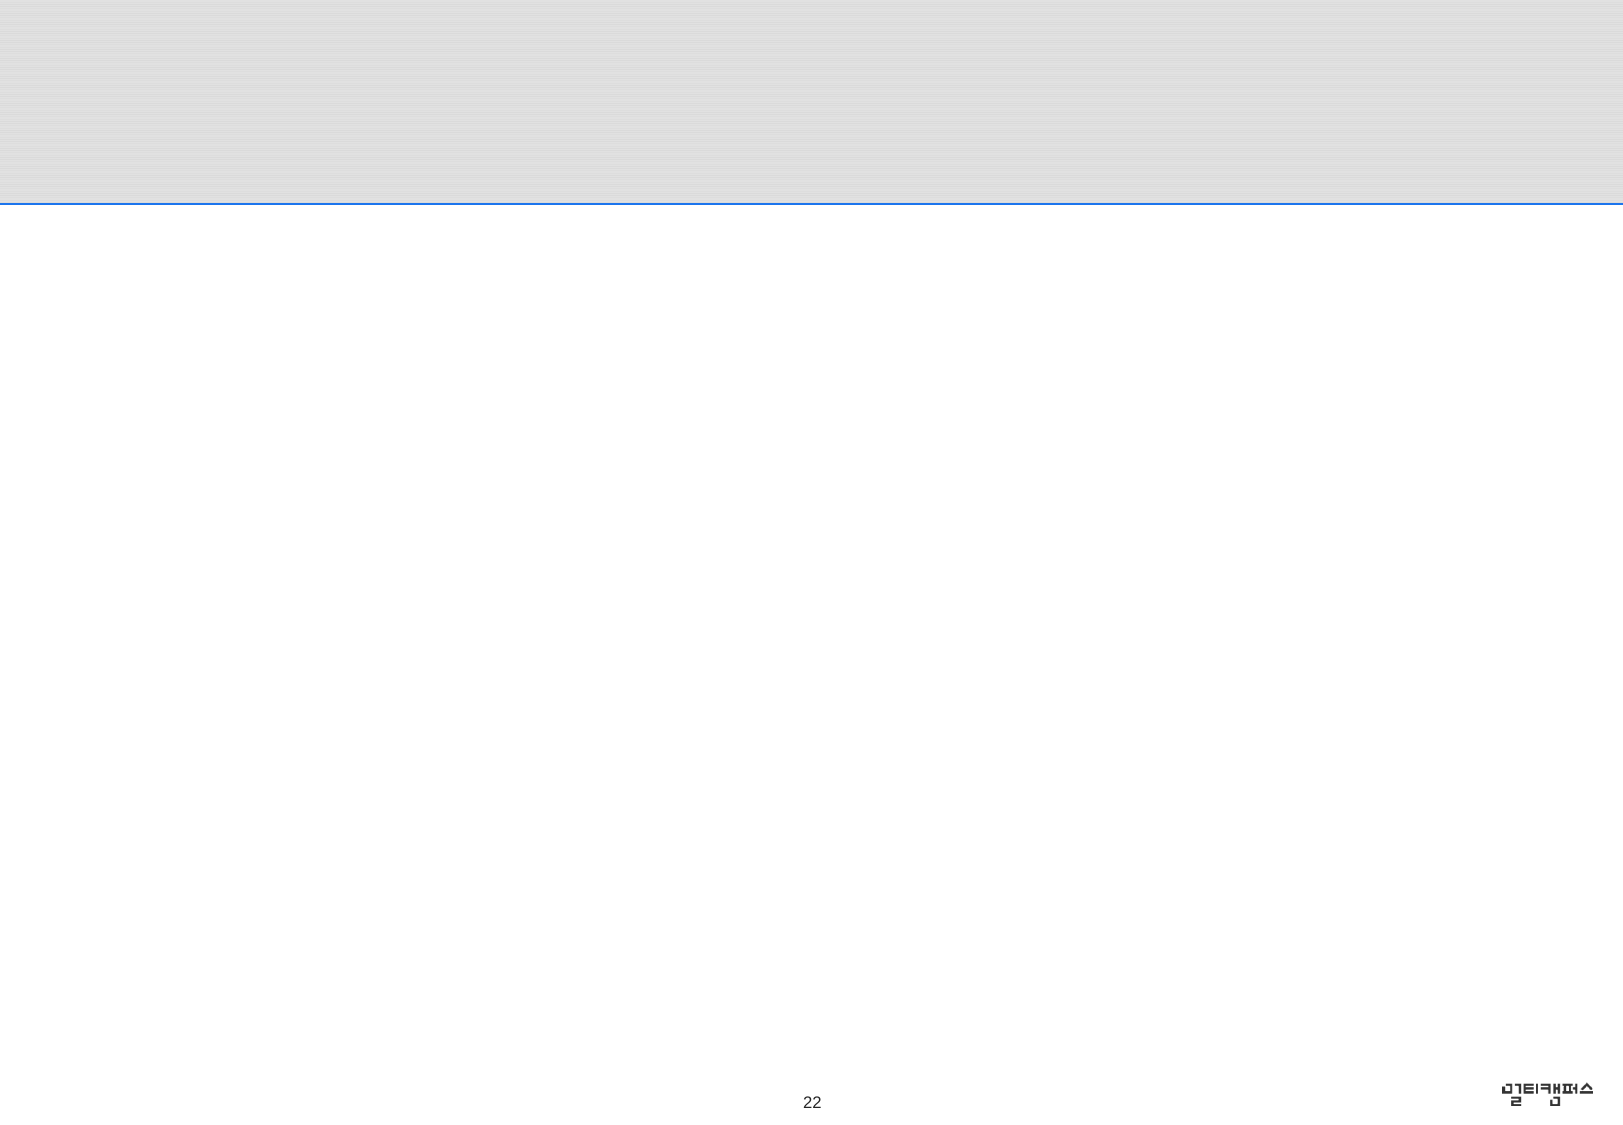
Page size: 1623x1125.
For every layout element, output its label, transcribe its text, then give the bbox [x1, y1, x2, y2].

slide_number 22 [801, 1090, 824, 1113]
picture [0, 0, 1623, 203]
picture [0, 205, 1623, 1125]
